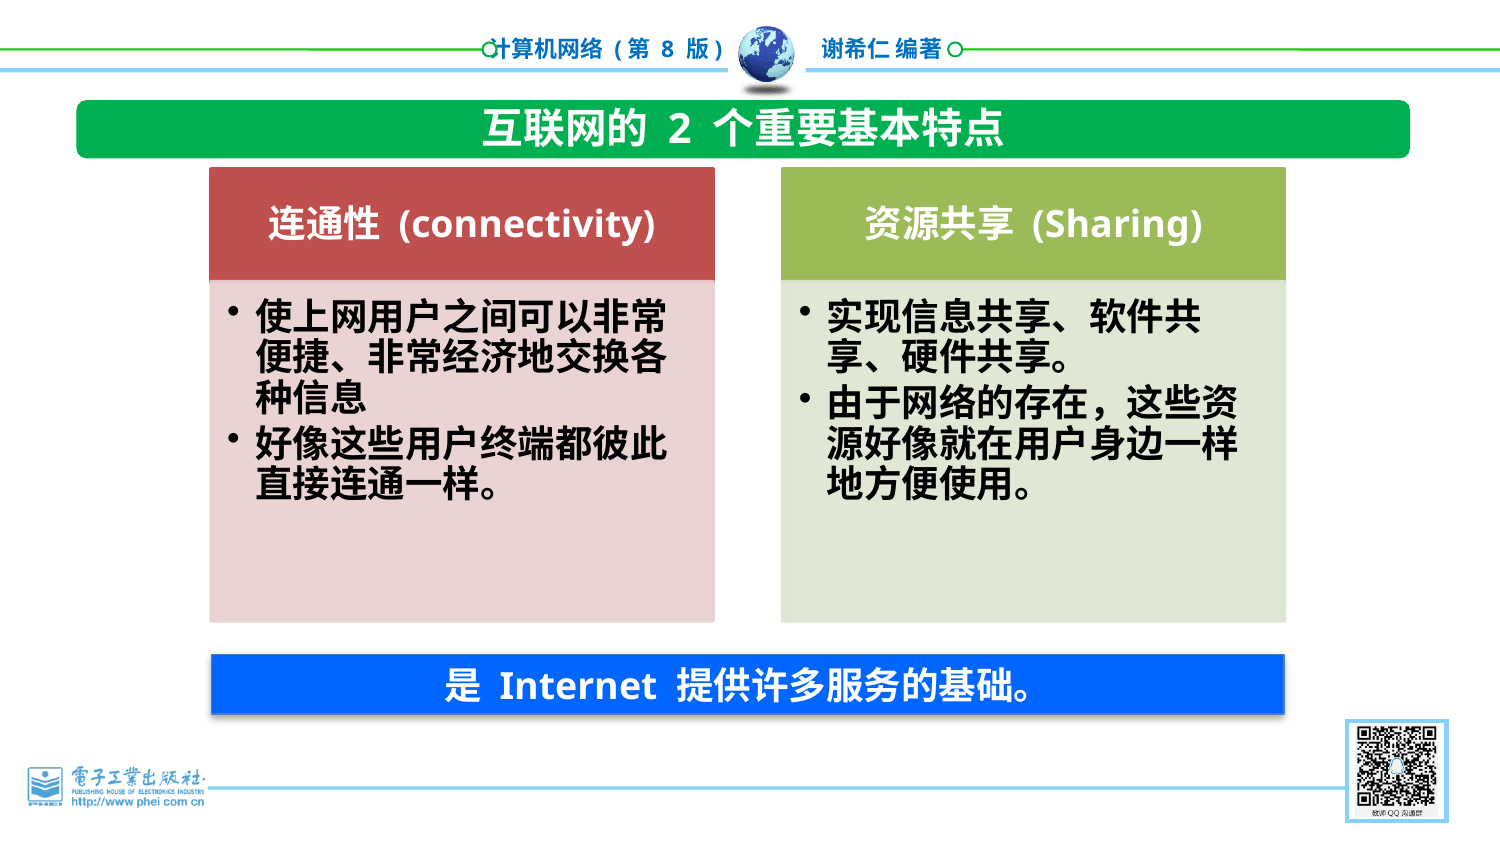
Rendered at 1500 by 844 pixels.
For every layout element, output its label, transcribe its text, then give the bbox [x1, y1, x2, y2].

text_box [76, 94, 1411, 161]
picture [1355, 724, 1438, 817]
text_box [211, 167, 1285, 635]
picture [23, 764, 208, 809]
picture [736, 24, 796, 94]
text_box 是 Internet 提供许多服务的基础。 [211, 654, 1285, 715]
